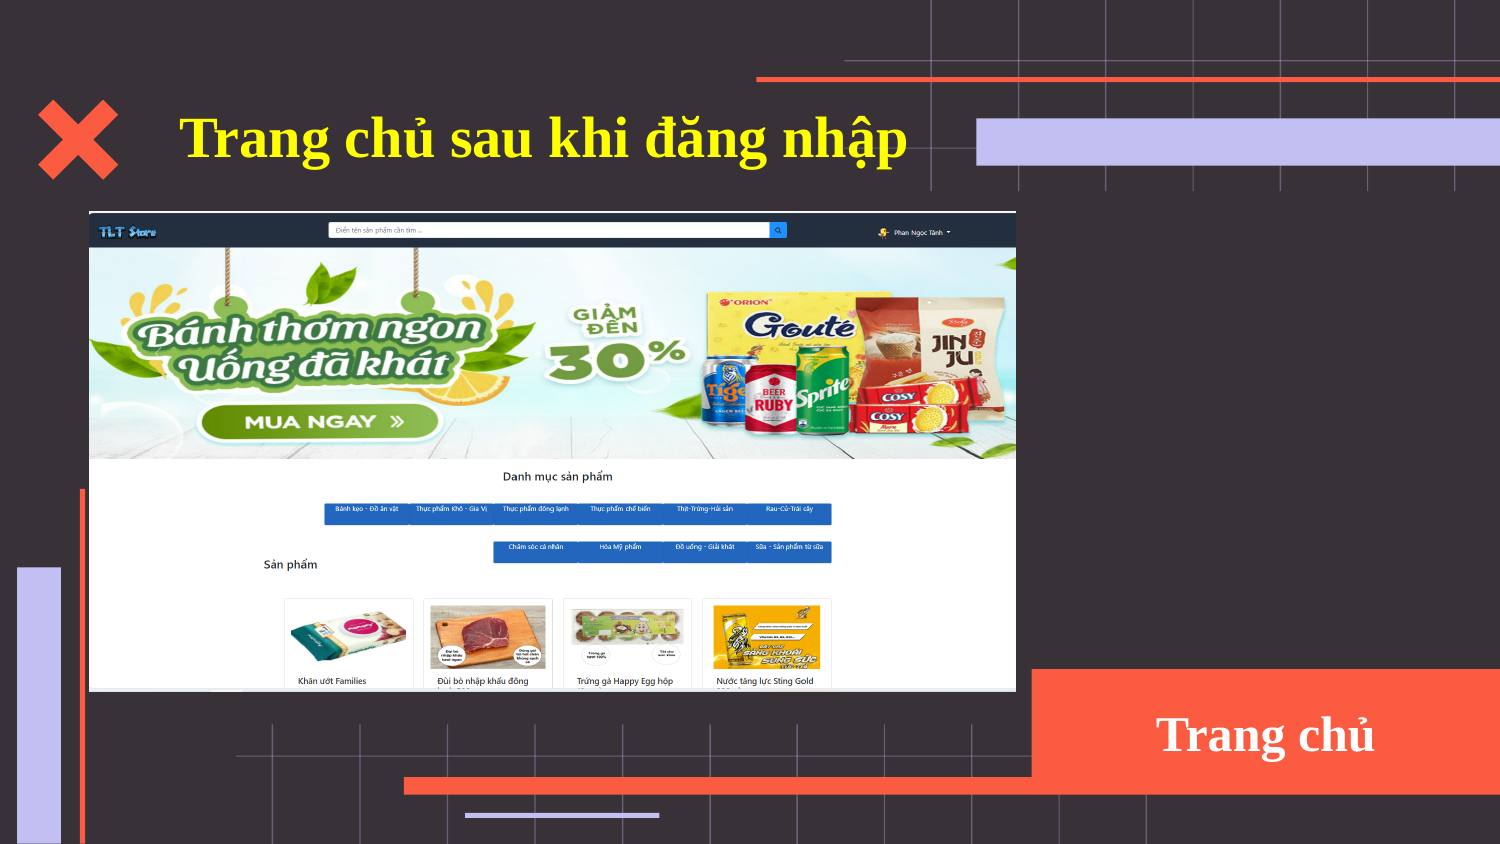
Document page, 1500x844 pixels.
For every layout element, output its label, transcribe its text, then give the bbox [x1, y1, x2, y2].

picture [89, 211, 1016, 692]
text_box Trang chủ [1031, 669, 1500, 795]
text_box Trang chủ sau khi đăng nhập [89, 91, 954, 177]
